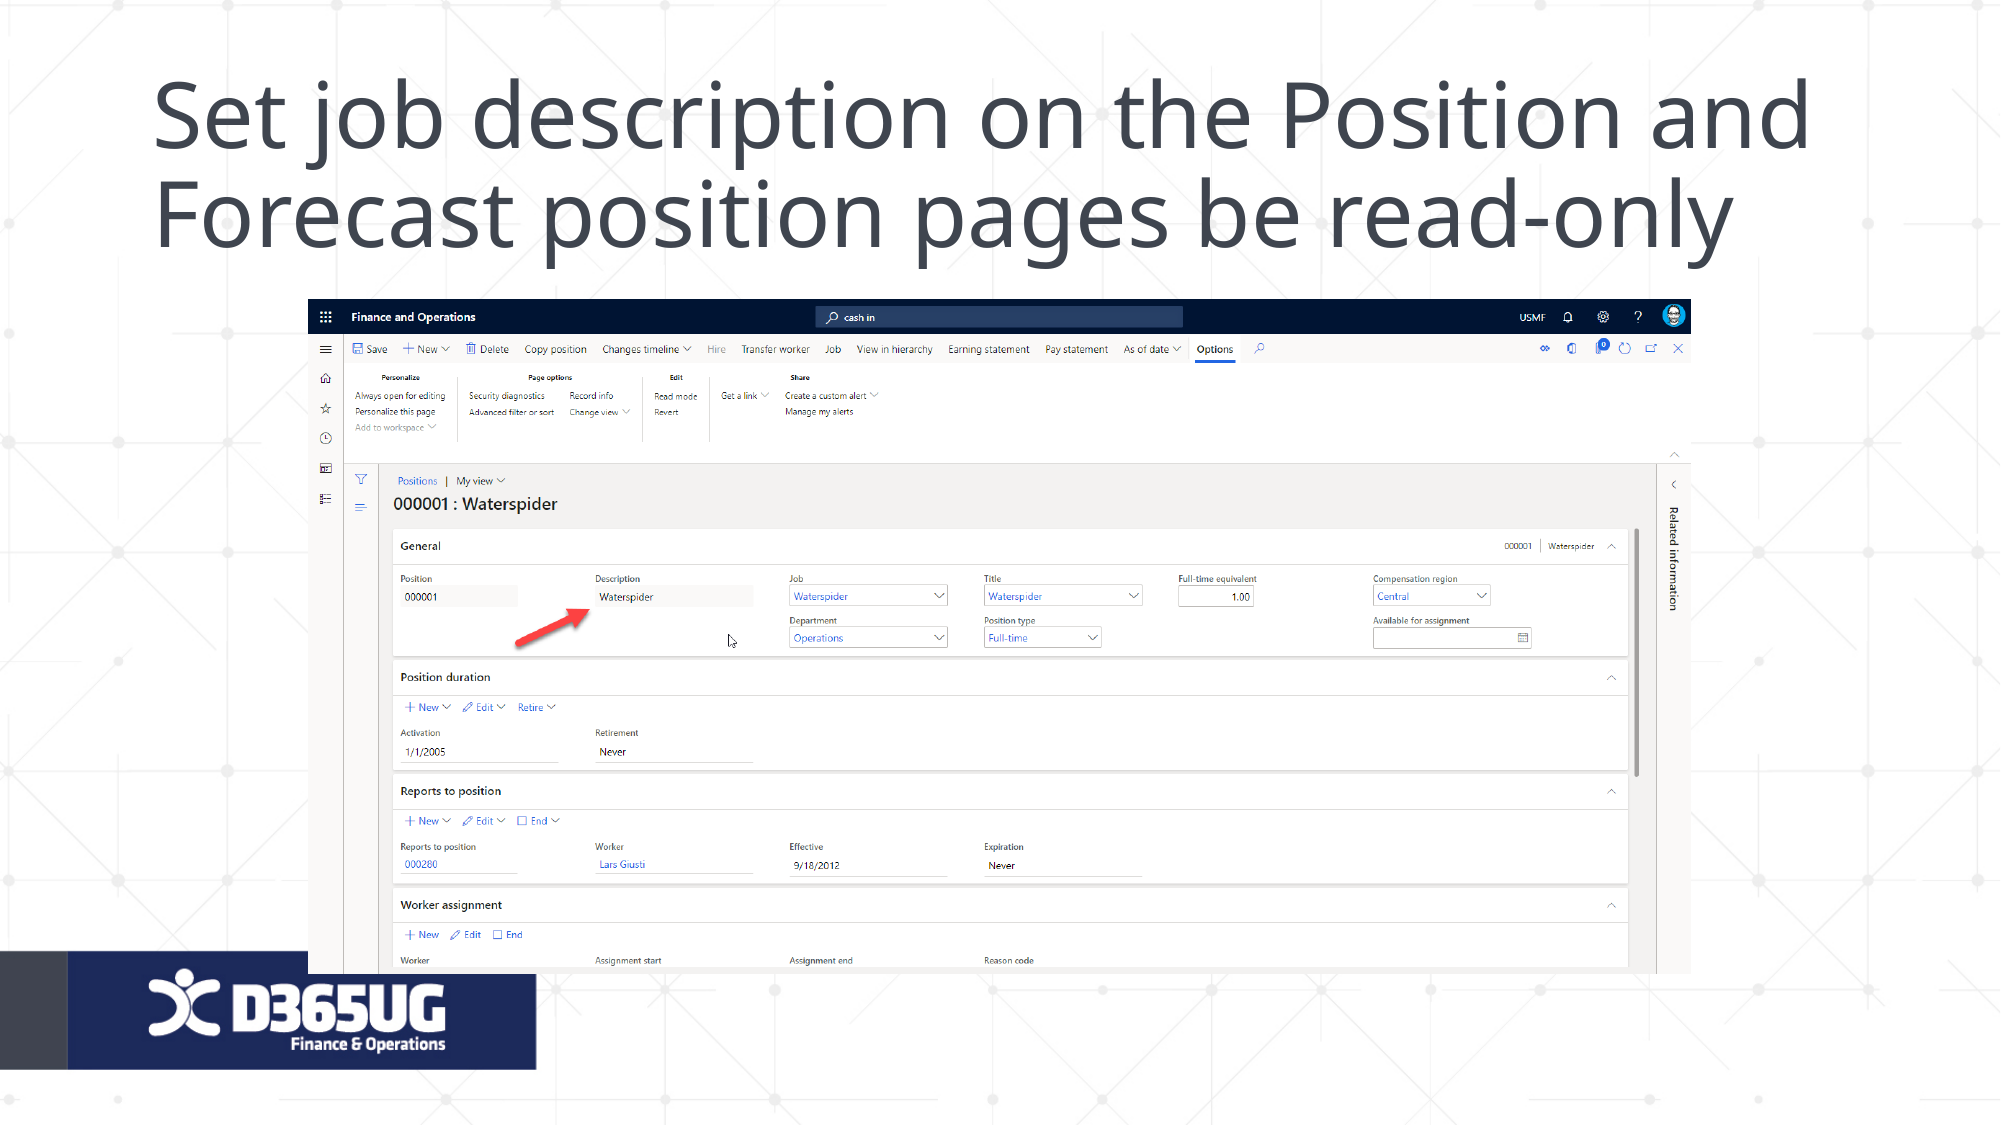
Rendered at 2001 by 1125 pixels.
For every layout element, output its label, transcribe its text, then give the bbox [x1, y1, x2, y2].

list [308, 299, 1692, 974]
picture [0, 0, 2001, 1125]
title Set job description on the Position and Forecast position pages be read-only [137, 59, 1863, 278]
